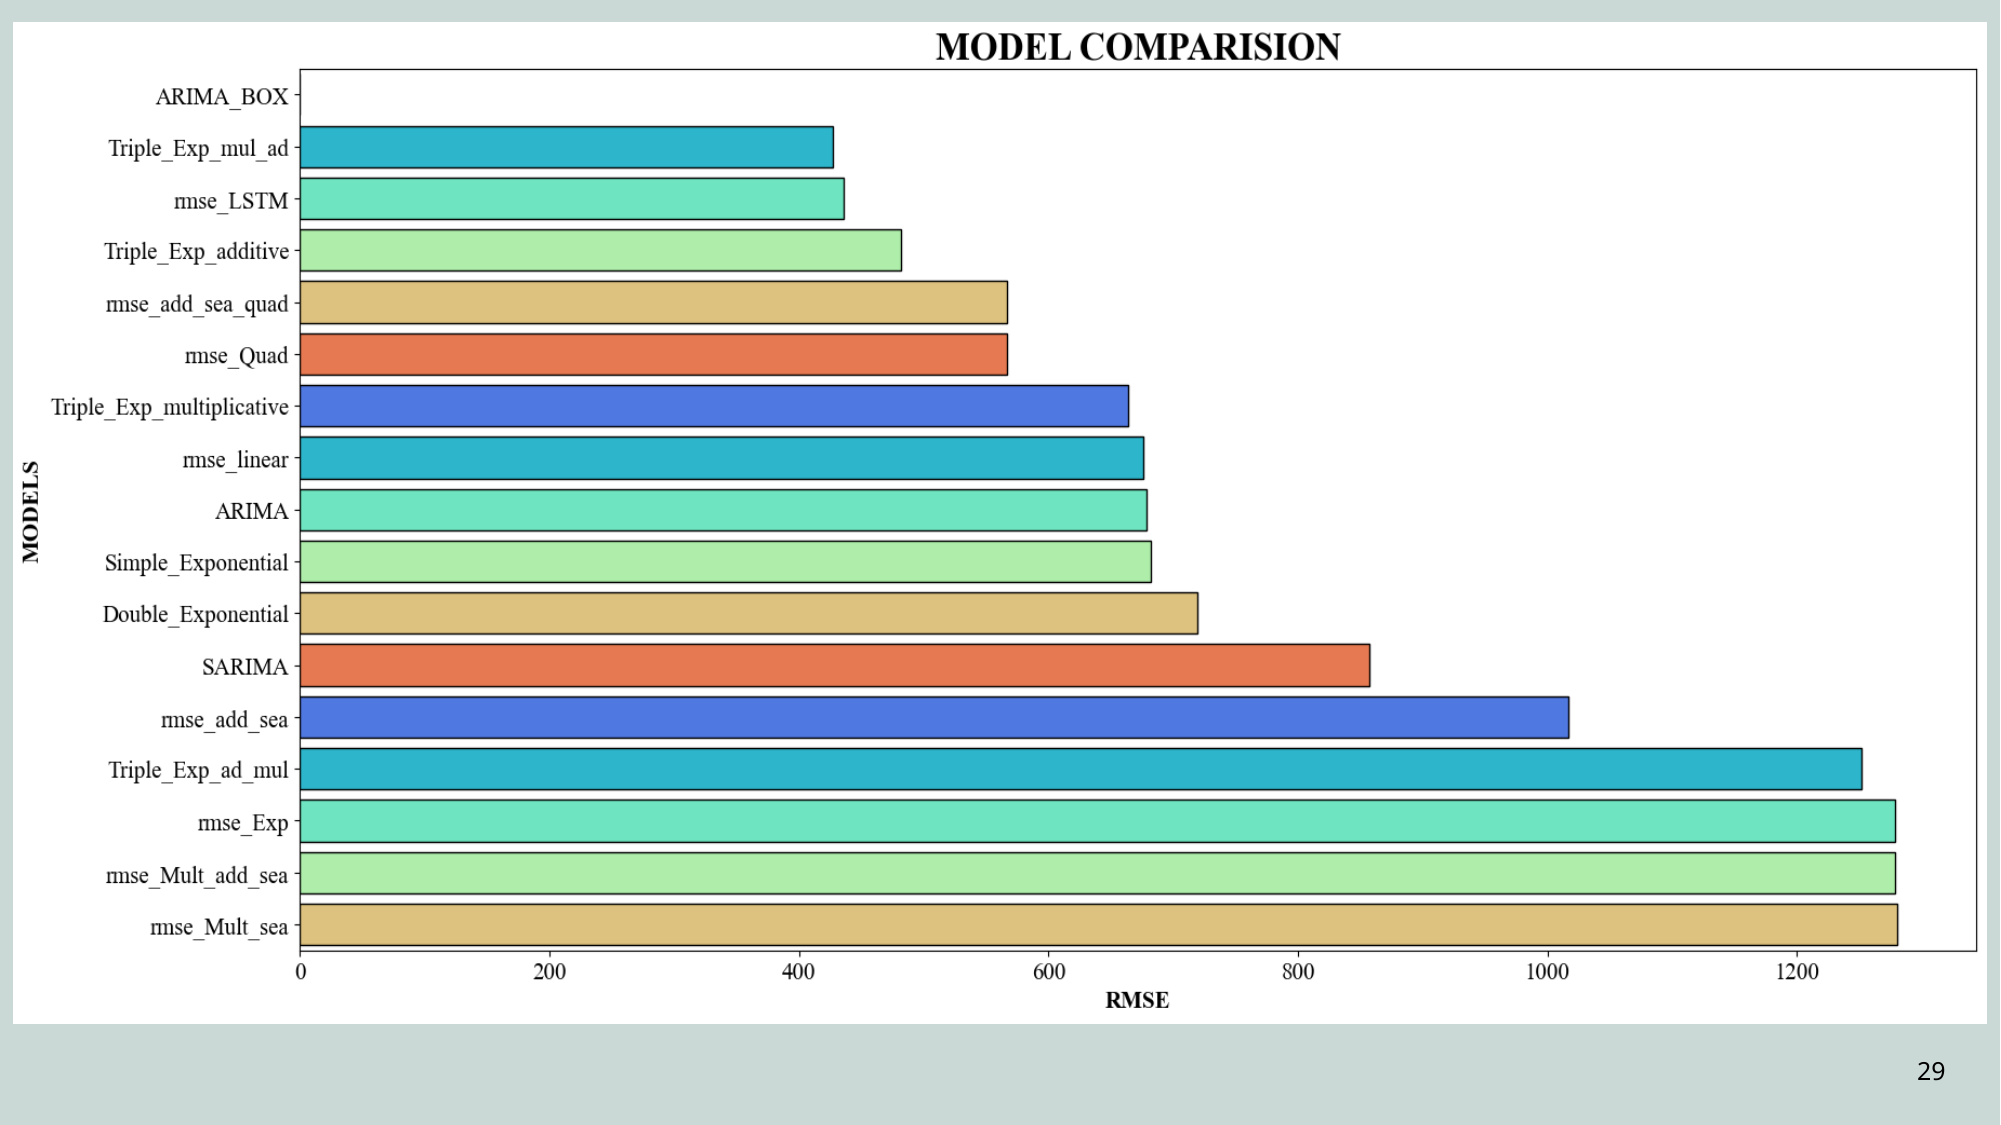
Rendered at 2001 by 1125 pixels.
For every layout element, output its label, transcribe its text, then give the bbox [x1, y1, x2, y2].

slide_number 29 [1510, 1042, 1961, 1103]
picture [13, 22, 1987, 1024]
